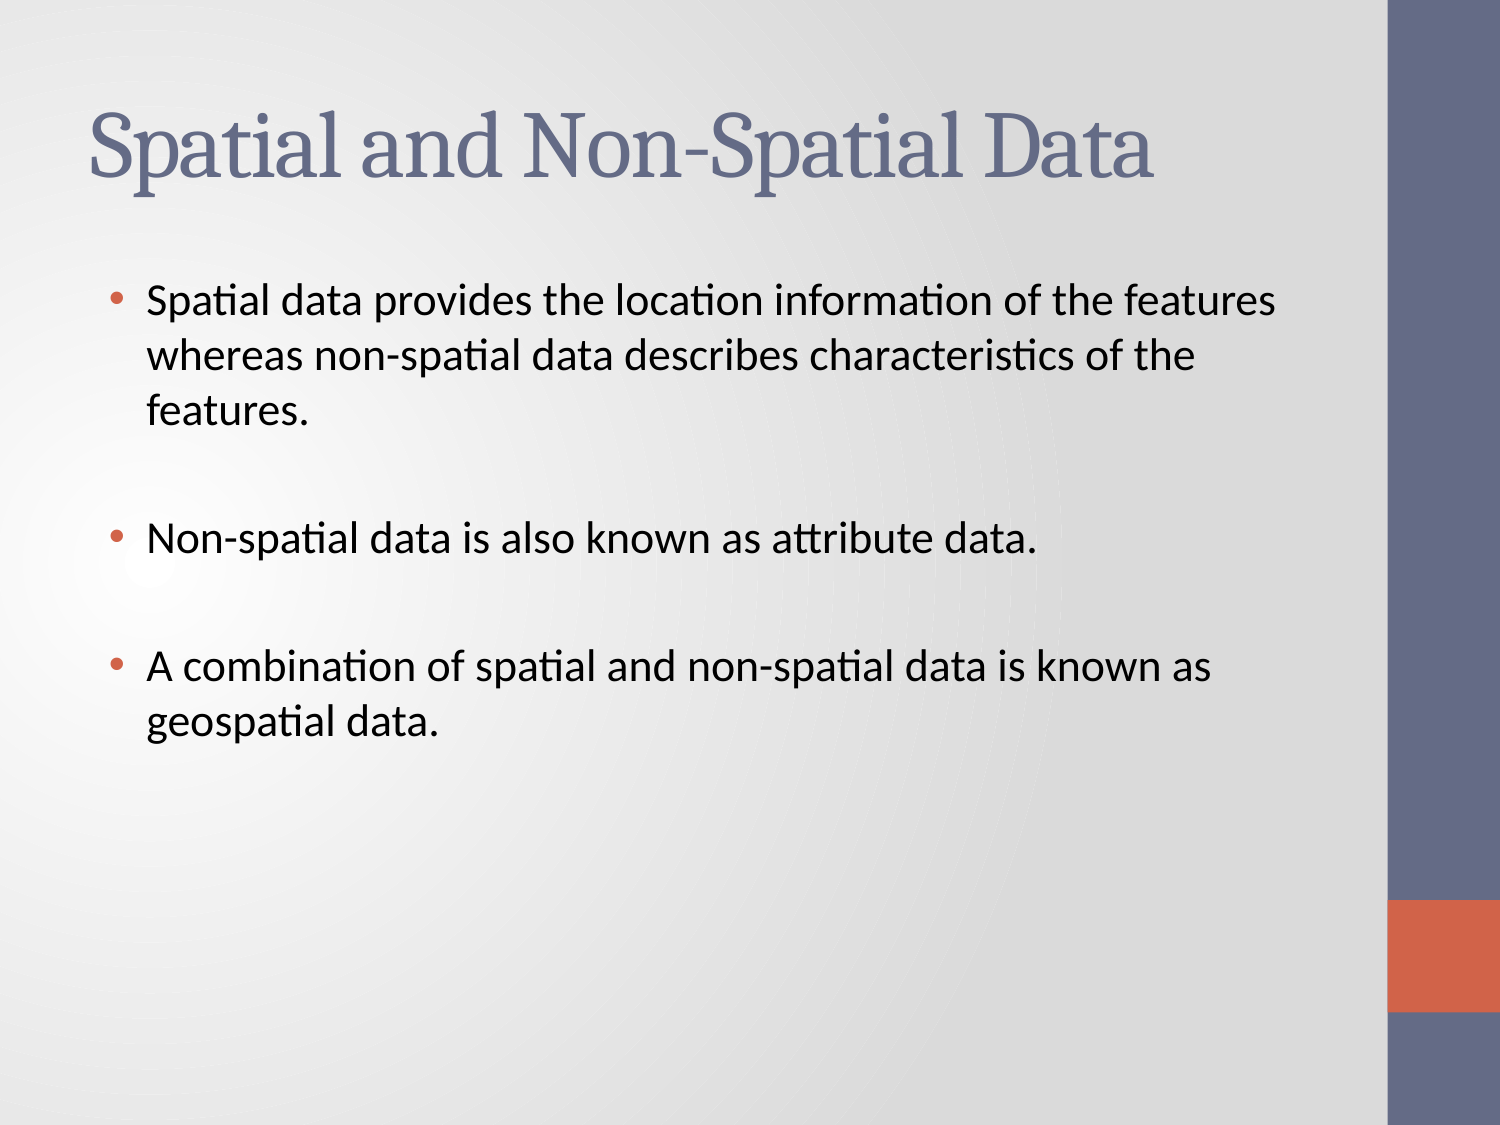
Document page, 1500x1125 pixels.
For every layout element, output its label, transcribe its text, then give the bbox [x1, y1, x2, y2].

title Spatial and Non-Spatial Data [75, 45, 1325, 233]
list Spatial data provides the location information of the features whereas non-spatial data describes characteristics of the features. Non-spatial data is also known as attribute data. A combination of spatial and non-spatial data is known as geospatial data. [75, 262, 1325, 1050]
